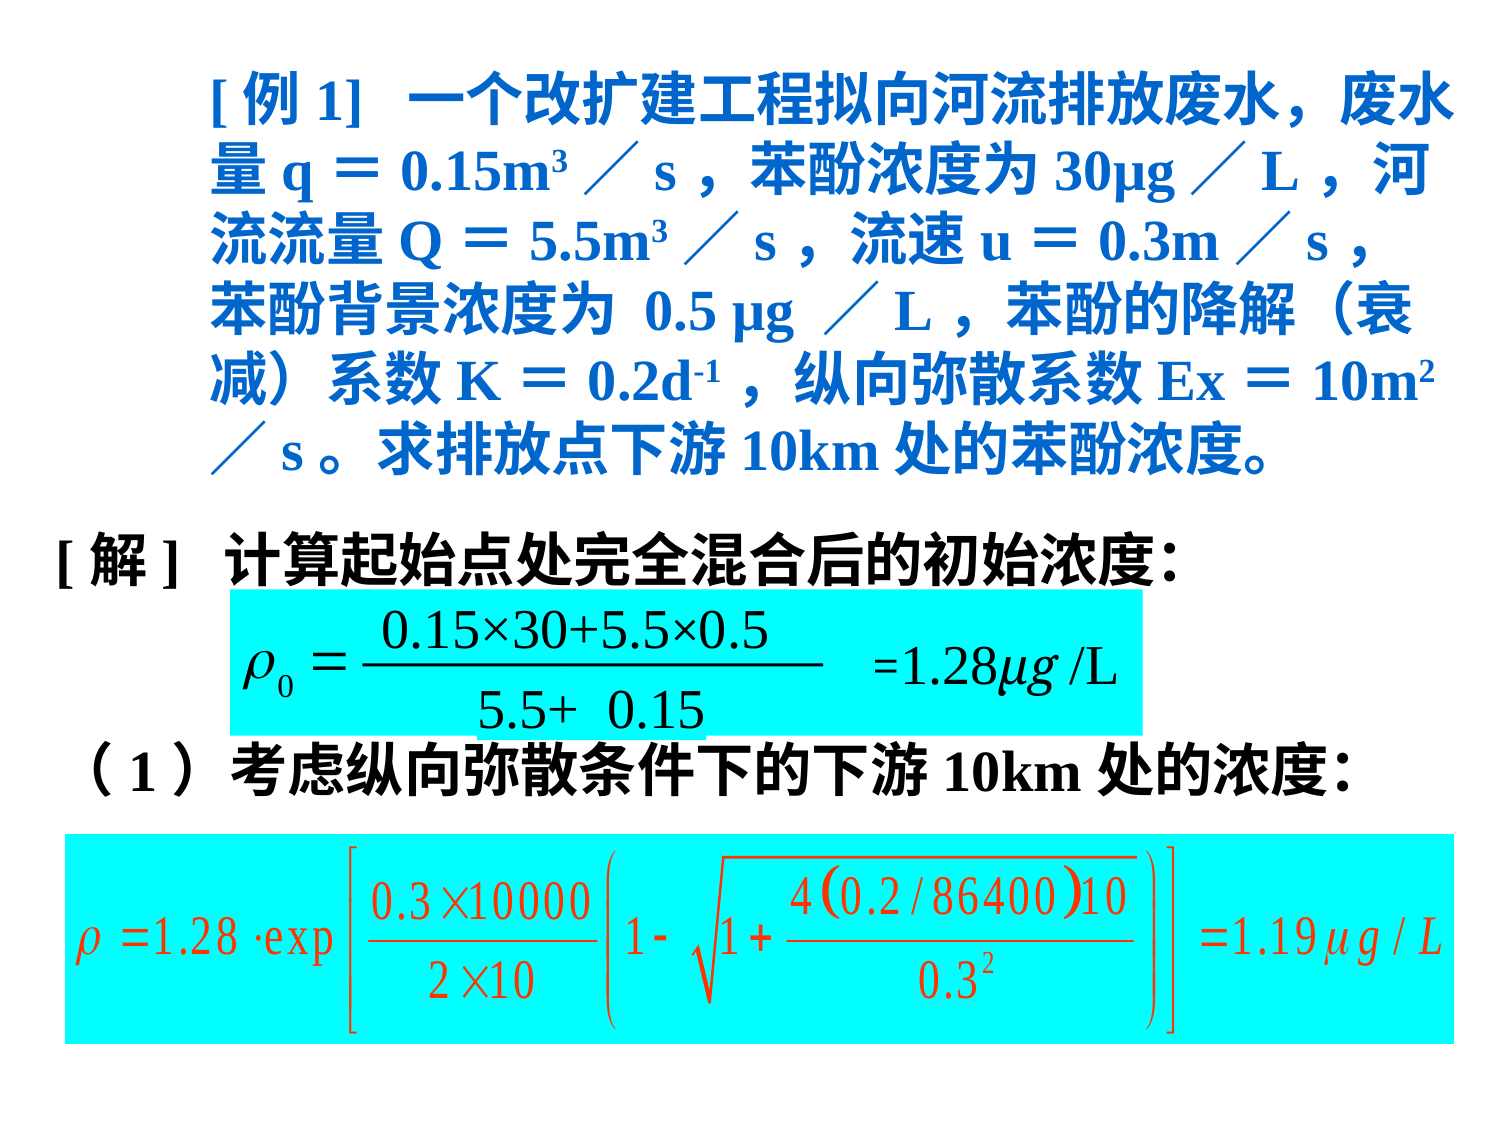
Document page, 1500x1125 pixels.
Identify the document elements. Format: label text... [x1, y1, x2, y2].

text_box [64, 833, 1455, 1045]
text_box [解] 计算起始点处完全混合后的初始浓度： （1）考虑纵向弥散条件下的下游10km处的浓度： [41, 515, 1467, 960]
text_box [例1] 一个改扩建工程拟向河流排放废水，废水量q＝0.15m3／s，苯酚浓度为30μg／L，河流流量Q＝5.5m3／s，流速u＝0.3m／s，苯酚背景浓度为 0.5 μg ／L，苯酚的降解（衰减）系数K＝0.2d-1，纵向弥散系数Ex＝10m2／s。求排放点下游10km处的苯酚浓度。 [194, 54, 1471, 490]
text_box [229, 585, 1143, 741]
